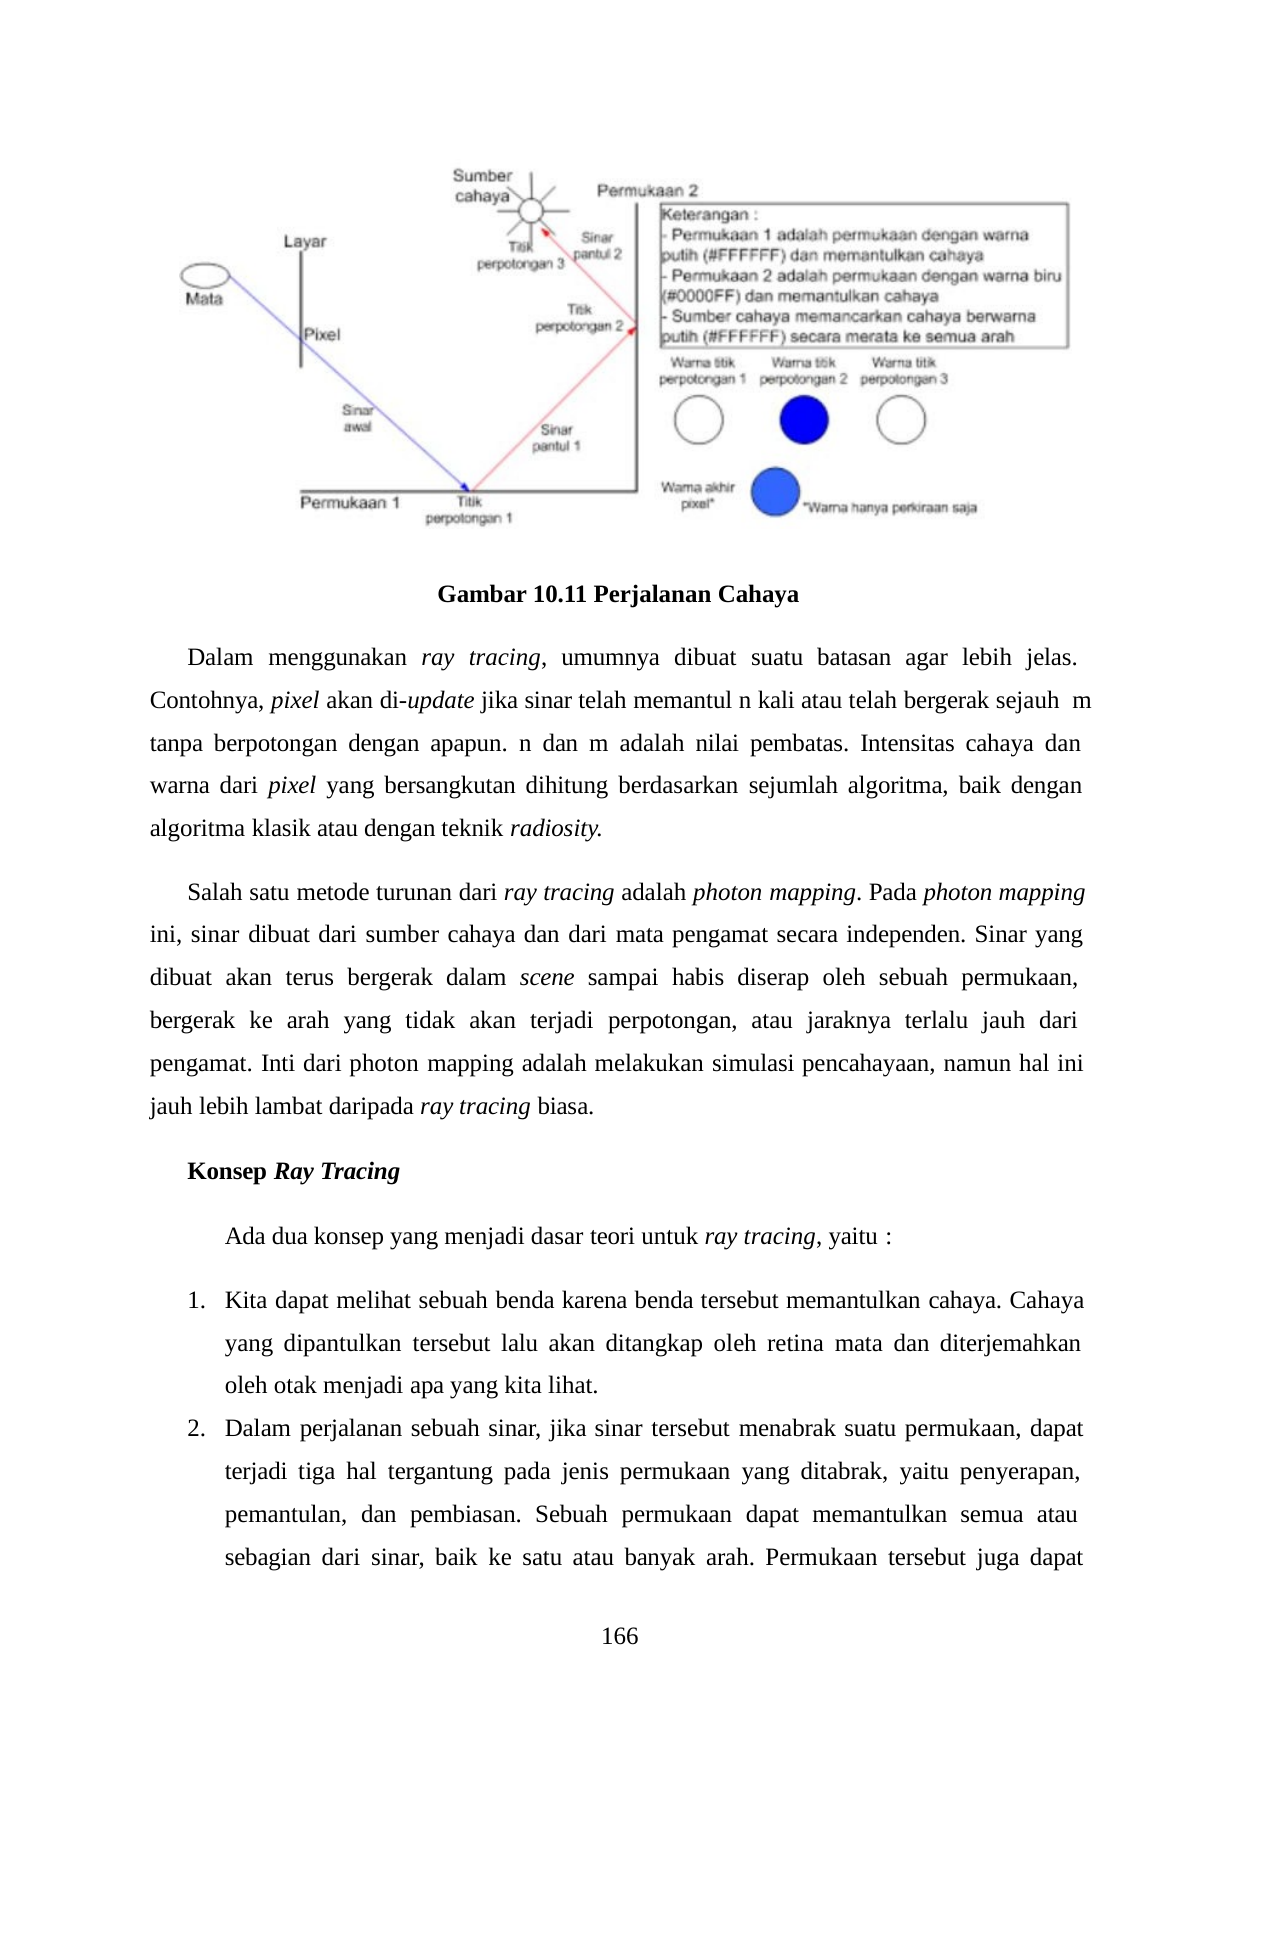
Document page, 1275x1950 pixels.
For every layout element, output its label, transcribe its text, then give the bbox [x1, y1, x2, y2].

text_box 166 [594, 1619, 645, 1650]
text_box [179, 159, 1072, 529]
text_box Gambar 10.11 Perjalanan Cahaya Dalam menggunakan ray tracing, umumnya dibuat suatu batasan agar lebih jelas. Contohnya, pixel akan di-update jika sinar telah memantul n kali atau telah bergerak sejauh m tanpa berpotongan dengan apapun. n dan m adalah nilai pembatas. Intensitas cahaya dan warna dari pixel yang bersangkutan dihitung berdasarkan sejumlah algoritma, baik dengan algoritma klasik atau dengan teknik radiosity. Salah satu metode turunan dari ray tracing adalah photon mapping. Pada photon mapping ini, sinar dibuat dari sumber cahaya dan dari mata pengamat secara independen. Sinar yang dibuat akan terus bergerak dalam scene sampai habis diserap oleh sebuah permukaan, bergerak ke arah yang tidak akan terjadi perpotongan, atau jaraknya terlalu jauh dari pengamat. Inti dari photon mapping adalah melakukan simulasi pencahayaan, namun hal ini jauh lebih lambat daripada ray tracing biasa. Konsep Ray Tracing Ada dua konsep yang menjadi dasar teori untuk ray tracing, yaitu : Kita dapat melihat sebuah benda karena benda tersebut memantulkan cahaya. Cahaya yang dipantulkan tersebut lalu akan ditangkap oleh retina mata dan diterjemahkan oleh otak menjadi apa yang kita lihat. Dalam perjalanan sebuah sinar, jika sinar tersebut menabrak suatu permukaan, dapat terjadi tiga hal tergantung pada jenis permukaan yang ditabrak, yaitu penyerapan, pemantulan, dan pembiasan. Sebuah permukaan dapat memantulkan semua atau sebagian dari sinar, baik ke satu atau banyak arah. Permukaan tersebut juga dapat [147, 574, 1093, 1571]
